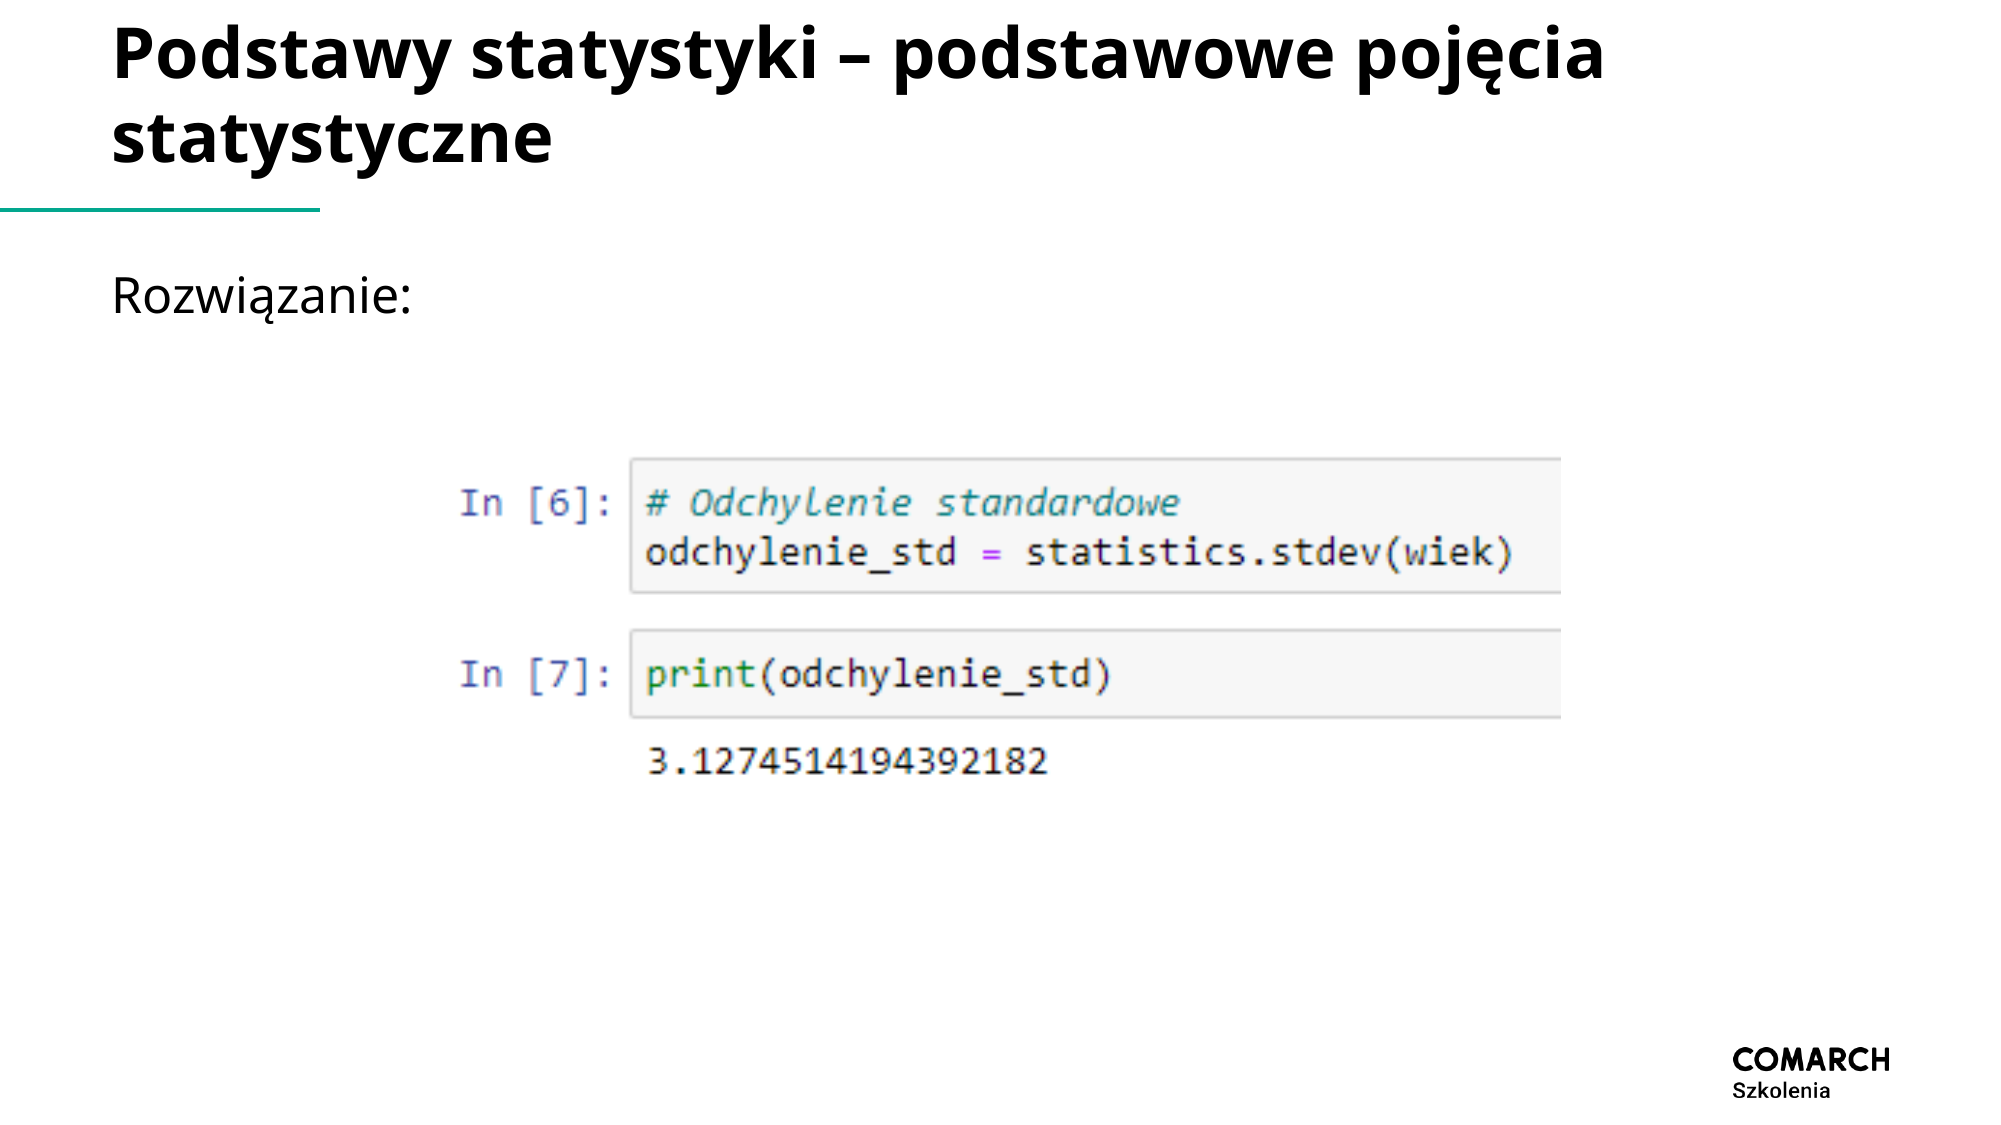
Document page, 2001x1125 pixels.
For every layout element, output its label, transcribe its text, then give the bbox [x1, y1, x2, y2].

list Rozwiązanie: [111, 243, 1889, 1000]
picture [1733, 1047, 1889, 1098]
picture [439, 444, 1561, 798]
title Podstawy statystyki – podstawowe pojęcia statystyczne [111, 0, 1889, 185]
